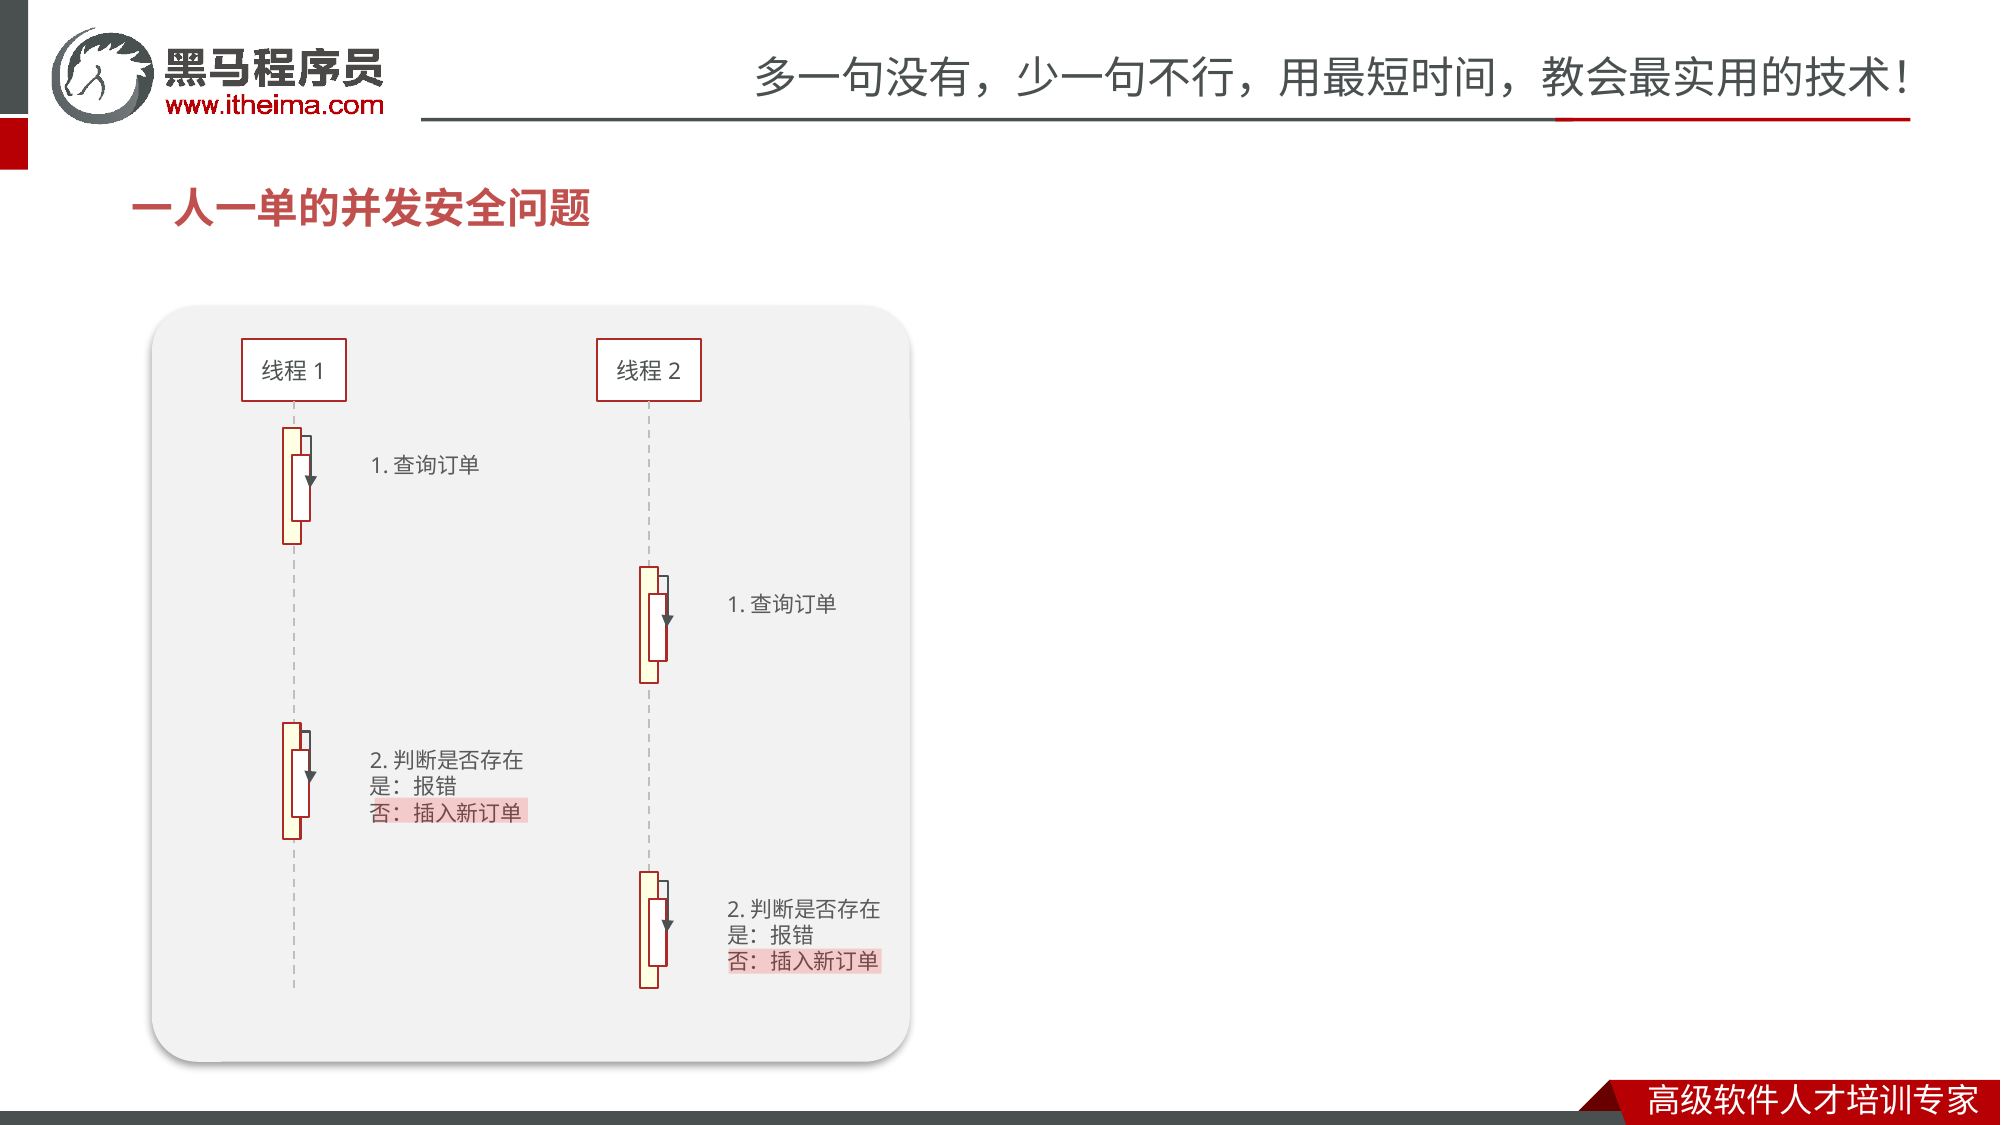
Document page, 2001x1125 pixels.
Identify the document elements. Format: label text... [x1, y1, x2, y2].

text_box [636, 902, 689, 912]
text_box [281, 474, 289, 546]
text_box [638, 565, 644, 595]
text_box [654, 870, 660, 897]
text_box [298, 523, 303, 546]
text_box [279, 753, 332, 762]
text_box [638, 918, 645, 990]
text_box [281, 426, 289, 456]
text_box 一人一单的并发安全问题 [116, 174, 1872, 239]
text_box 1.查询订单 [355, 444, 529, 486]
text_box [298, 819, 303, 841]
text_box [654, 614, 669, 663]
text_box [281, 721, 289, 751]
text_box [279, 457, 332, 467]
text_box [149, 303, 912, 1064]
text_box 线程2 [595, 337, 703, 403]
text_box [654, 565, 660, 592]
text_box [654, 919, 669, 968]
text_box [281, 769, 289, 841]
text_box 2.判断是否存在 是：报错 否：插入新订单 [712, 888, 967, 982]
text_box [372, 796, 530, 825]
text_box 1.查询订单 [712, 583, 886, 625]
text_box [298, 475, 312, 523]
text_box [298, 770, 311, 819]
text_box 2.判断是否存在 是：报错 否：插入新订单 [355, 739, 565, 833]
text_box [638, 870, 644, 900]
text_box [653, 968, 660, 990]
text_box [654, 663, 660, 685]
picture [50, 26, 384, 125]
text_box [298, 721, 303, 748]
text_box [726, 947, 884, 976]
text_box [638, 613, 644, 685]
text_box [636, 597, 689, 606]
text_box [298, 426, 303, 453]
text_box 线程1 [239, 337, 348, 403]
